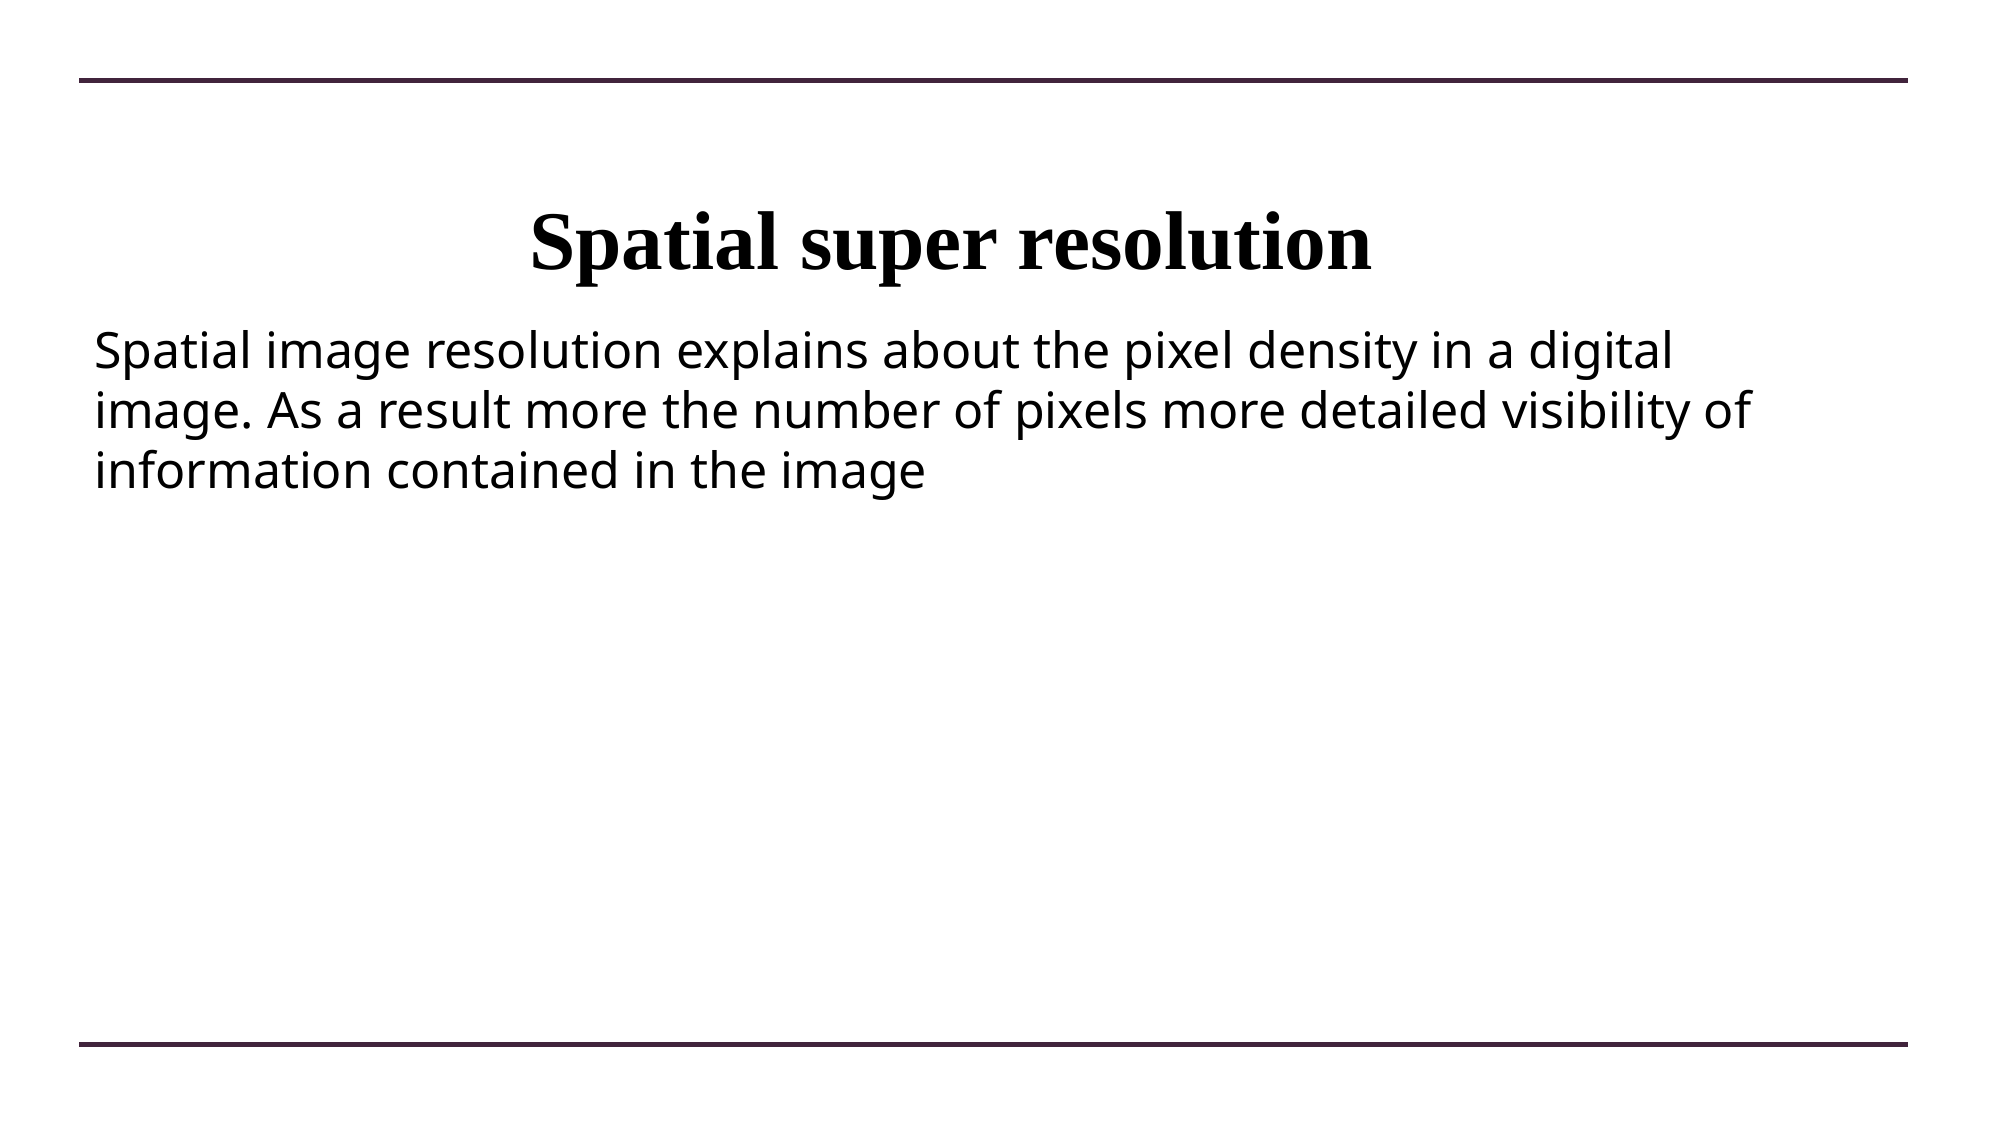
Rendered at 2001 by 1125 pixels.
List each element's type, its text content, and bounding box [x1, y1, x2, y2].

list Spatial image resolution explains about the pixel density in a digital image. As a result more the number of pixels more detailed visibility of information contained in the image [79, 311, 1803, 965]
title Spatial super resolution [79, 160, 1824, 311]
